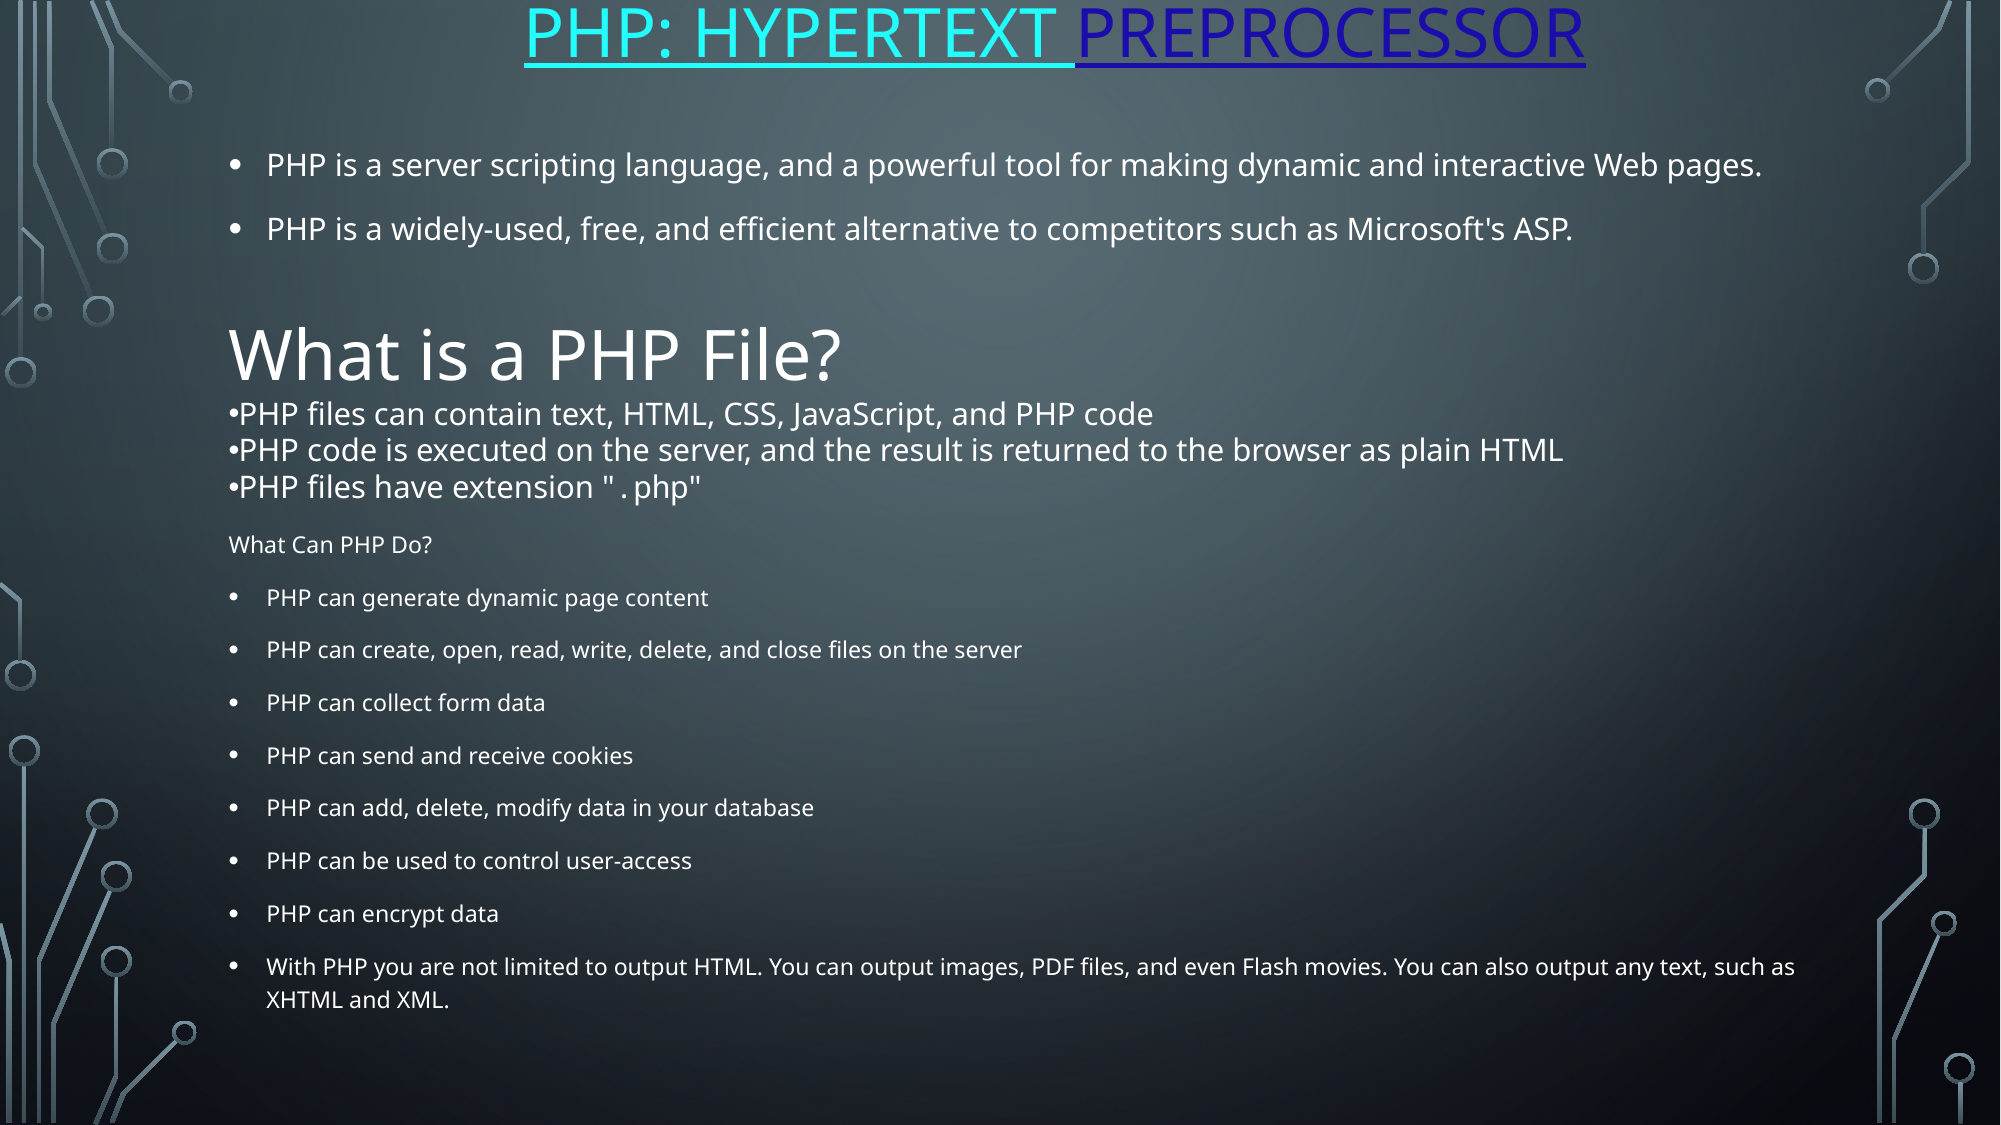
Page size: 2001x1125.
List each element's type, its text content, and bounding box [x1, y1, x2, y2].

title PHP: Hypertext Preprocessor [508, 0, 1637, 130]
list PHP is a server scripting language, and a powerful tool for making dynamic and interactive Web pages. PHP is a widely-used, free, and efficient alternative to competitors such as Microsoft's ASP. What is a PHP File? PHP files can contain text, HTML, CSS, JavaScript, and PHP code PHP code is executed on the server, and the result is returned to the browser as plain HTML PHP files have extension ".php" What Can PHP Do? PHP can generate dynamic page content PHP can create, open, read, write, delete, and close files on the server PHP can collect form data PHP can send and receive cookies PHP can add, delete, modify data in your database PHP can be used to control user-access PHP can encrypt data With PHP you are not limited to output HTML. You can output images, PDF files, and even Flash movies. You can also output any text, such as XHTML and XML. [213, 130, 1839, 1029]
